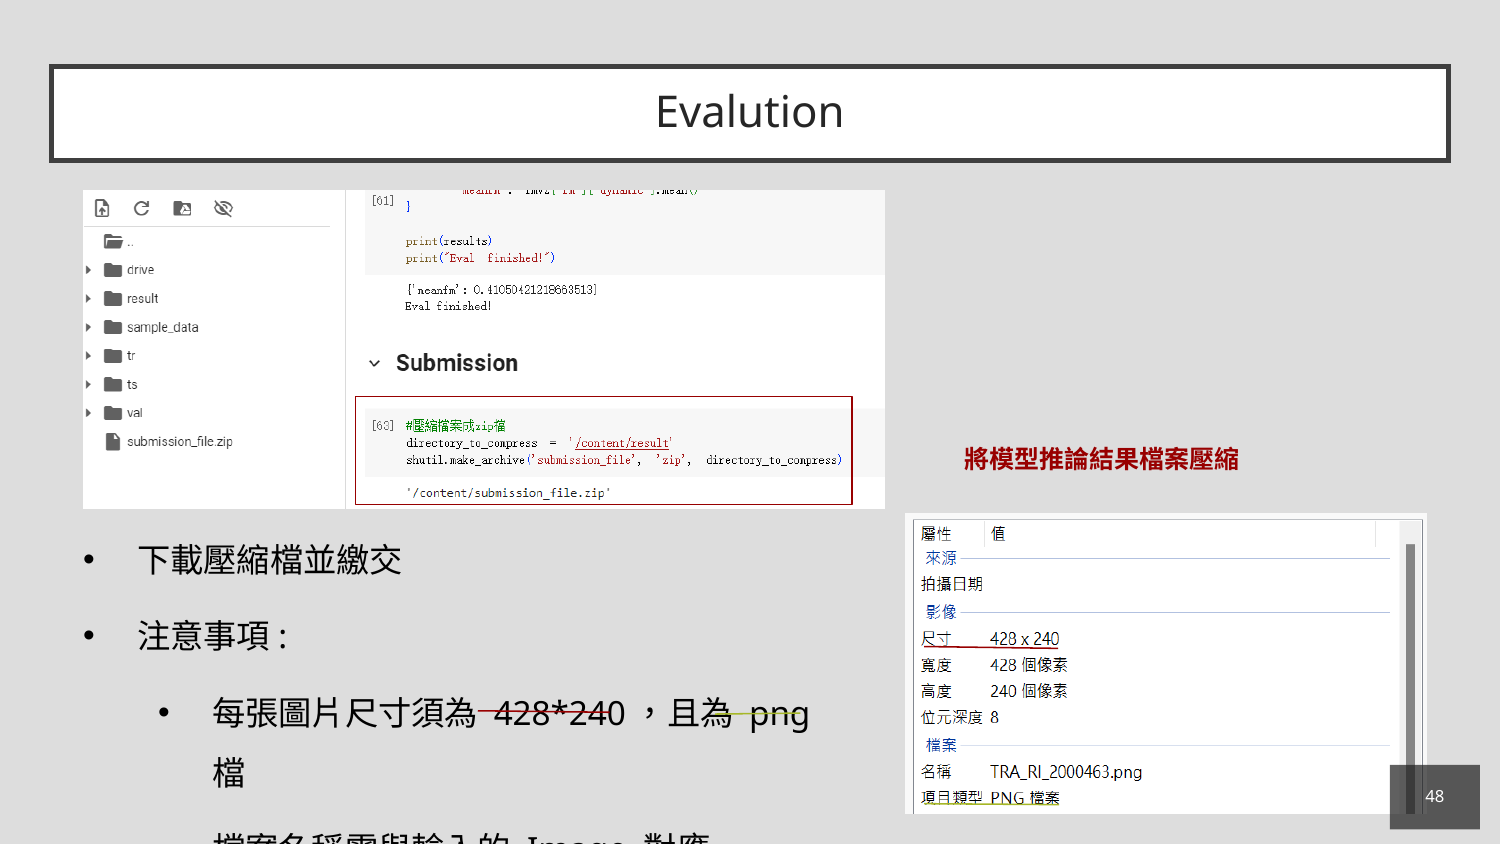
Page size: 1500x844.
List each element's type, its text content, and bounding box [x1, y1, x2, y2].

title Evalution [49, 64, 1451, 163]
picture [904, 513, 1427, 815]
picture [83, 190, 885, 509]
slide_number 48 [1389, 764, 1480, 830]
list 將模型推論結果檔案壓縮 [953, 423, 1305, 478]
list 下載壓縮檔並繳交 注意事項: 每張圖片尺寸須為 428*240，且為 png 檔 檔案名稱需與輸入的 Image 對應 [51, 513, 853, 799]
